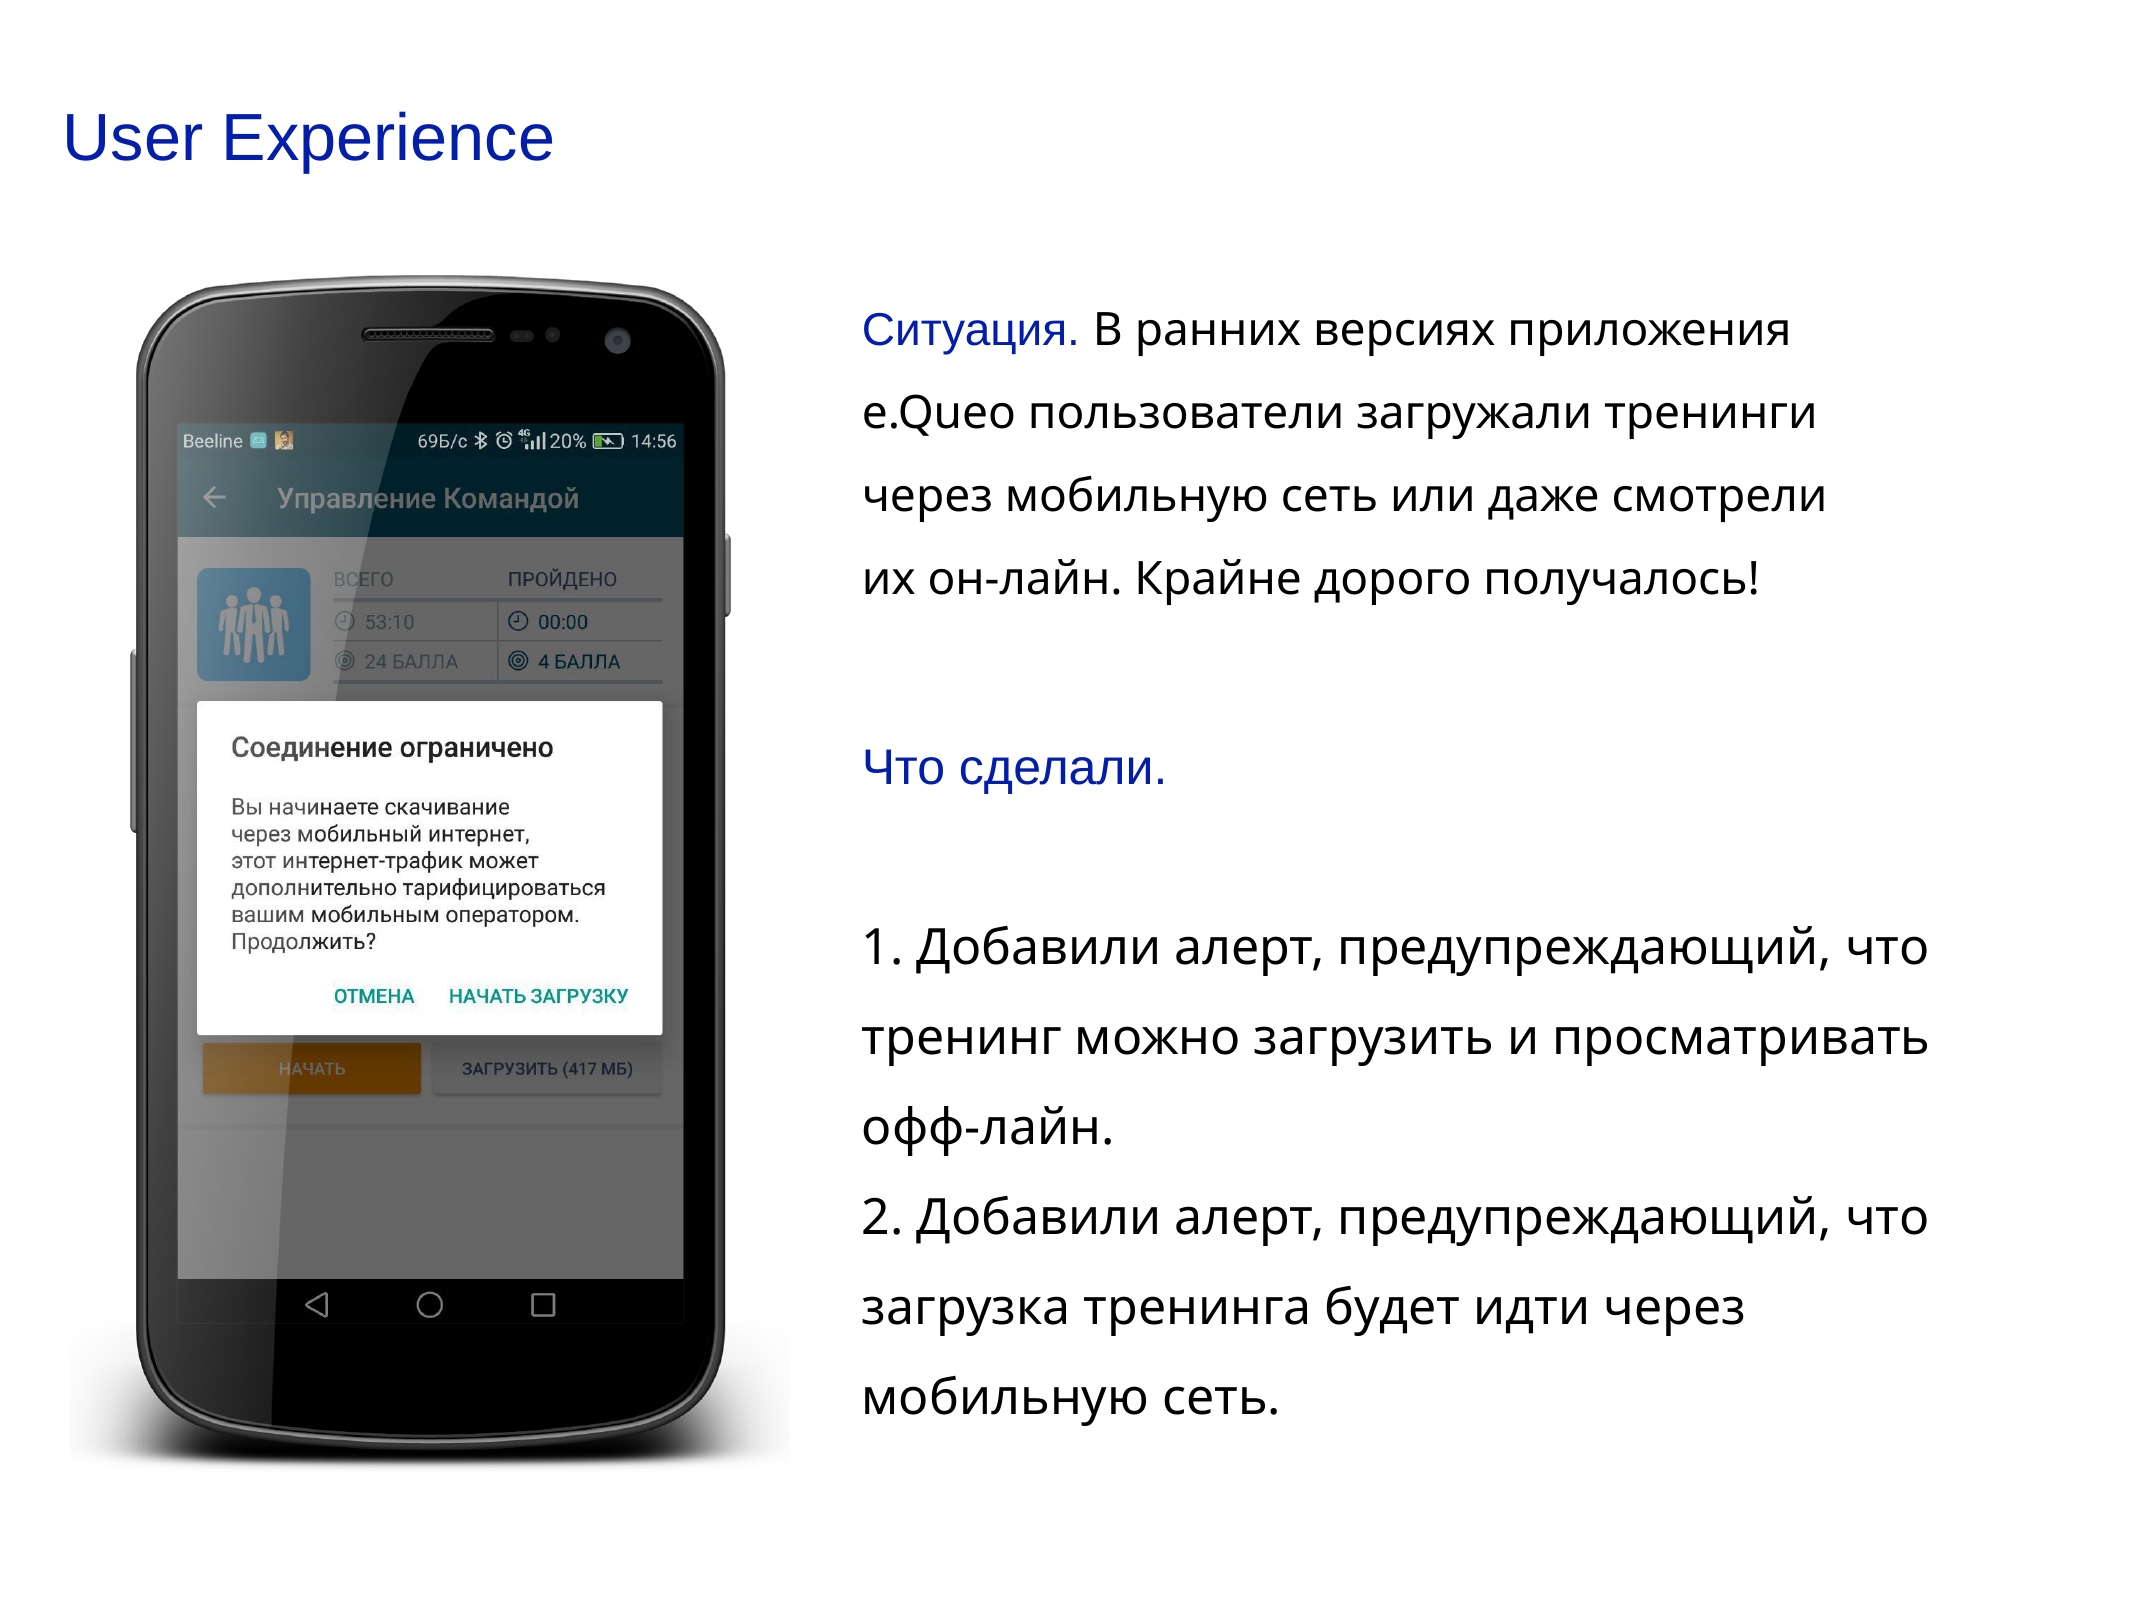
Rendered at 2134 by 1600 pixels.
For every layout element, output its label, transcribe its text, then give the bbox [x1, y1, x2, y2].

picture [69, 233, 790, 1474]
text_box User Experience [62, 93, 1968, 217]
text_box Ситуация. В ранних версиях приложения e.Queo пользователи загружали тренинги через мобильную сеть или даже смотрели их он-лайн. Крайне дорого получалось! [861, 271, 1837, 628]
text_box Что сделали. 1. Добавили алерт, предупреждающий, что тренинг можно загрузить и просматривать офф-лайн. 2. Добавили алерт, предупреждающий, что загрузка тренинга будет идти через мобильную сеть. [861, 704, 1974, 1450]
